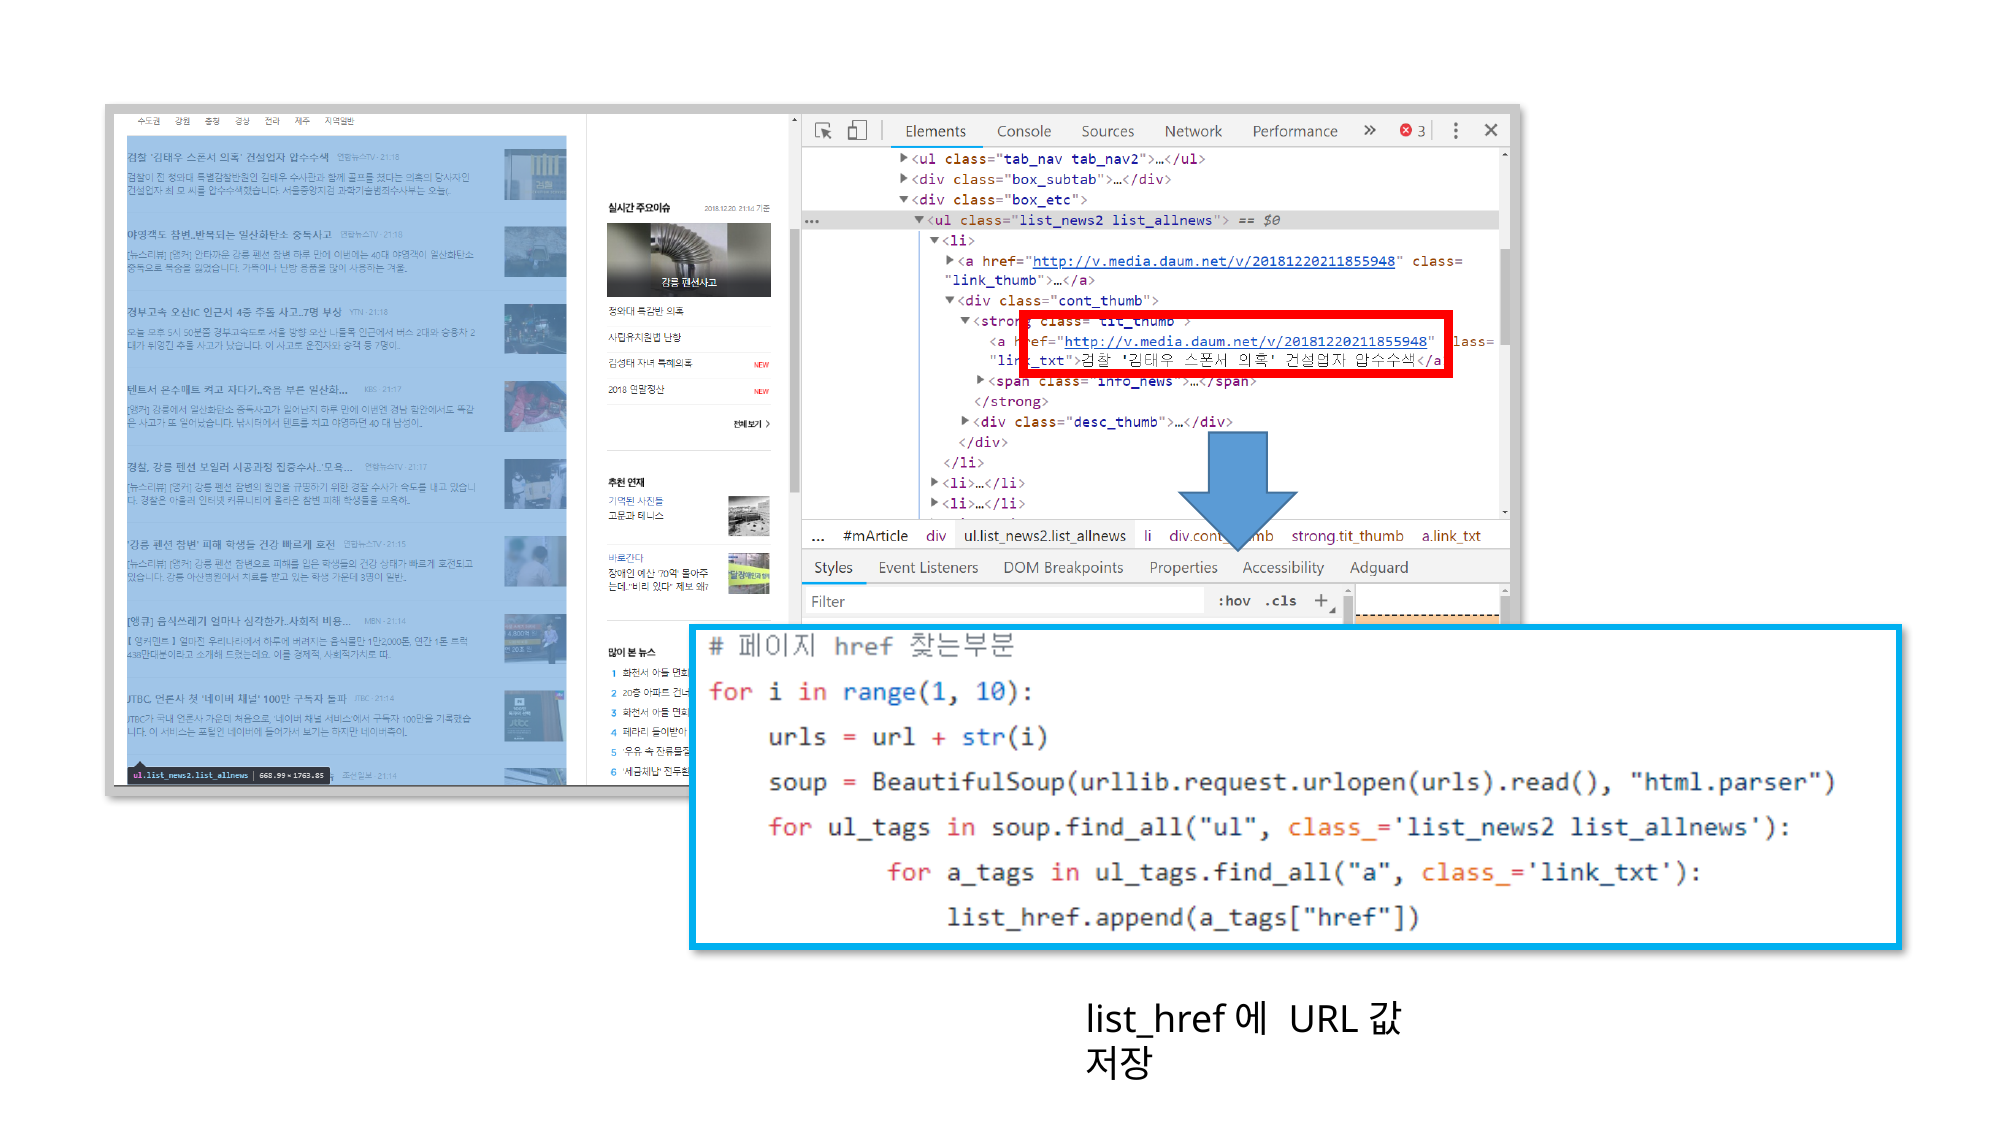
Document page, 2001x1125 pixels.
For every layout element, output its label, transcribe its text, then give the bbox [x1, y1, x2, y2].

picture [697, 631, 1895, 942]
text_box list_href에 URL값 저장 [1070, 987, 1497, 1093]
picture [114, 113, 1511, 787]
